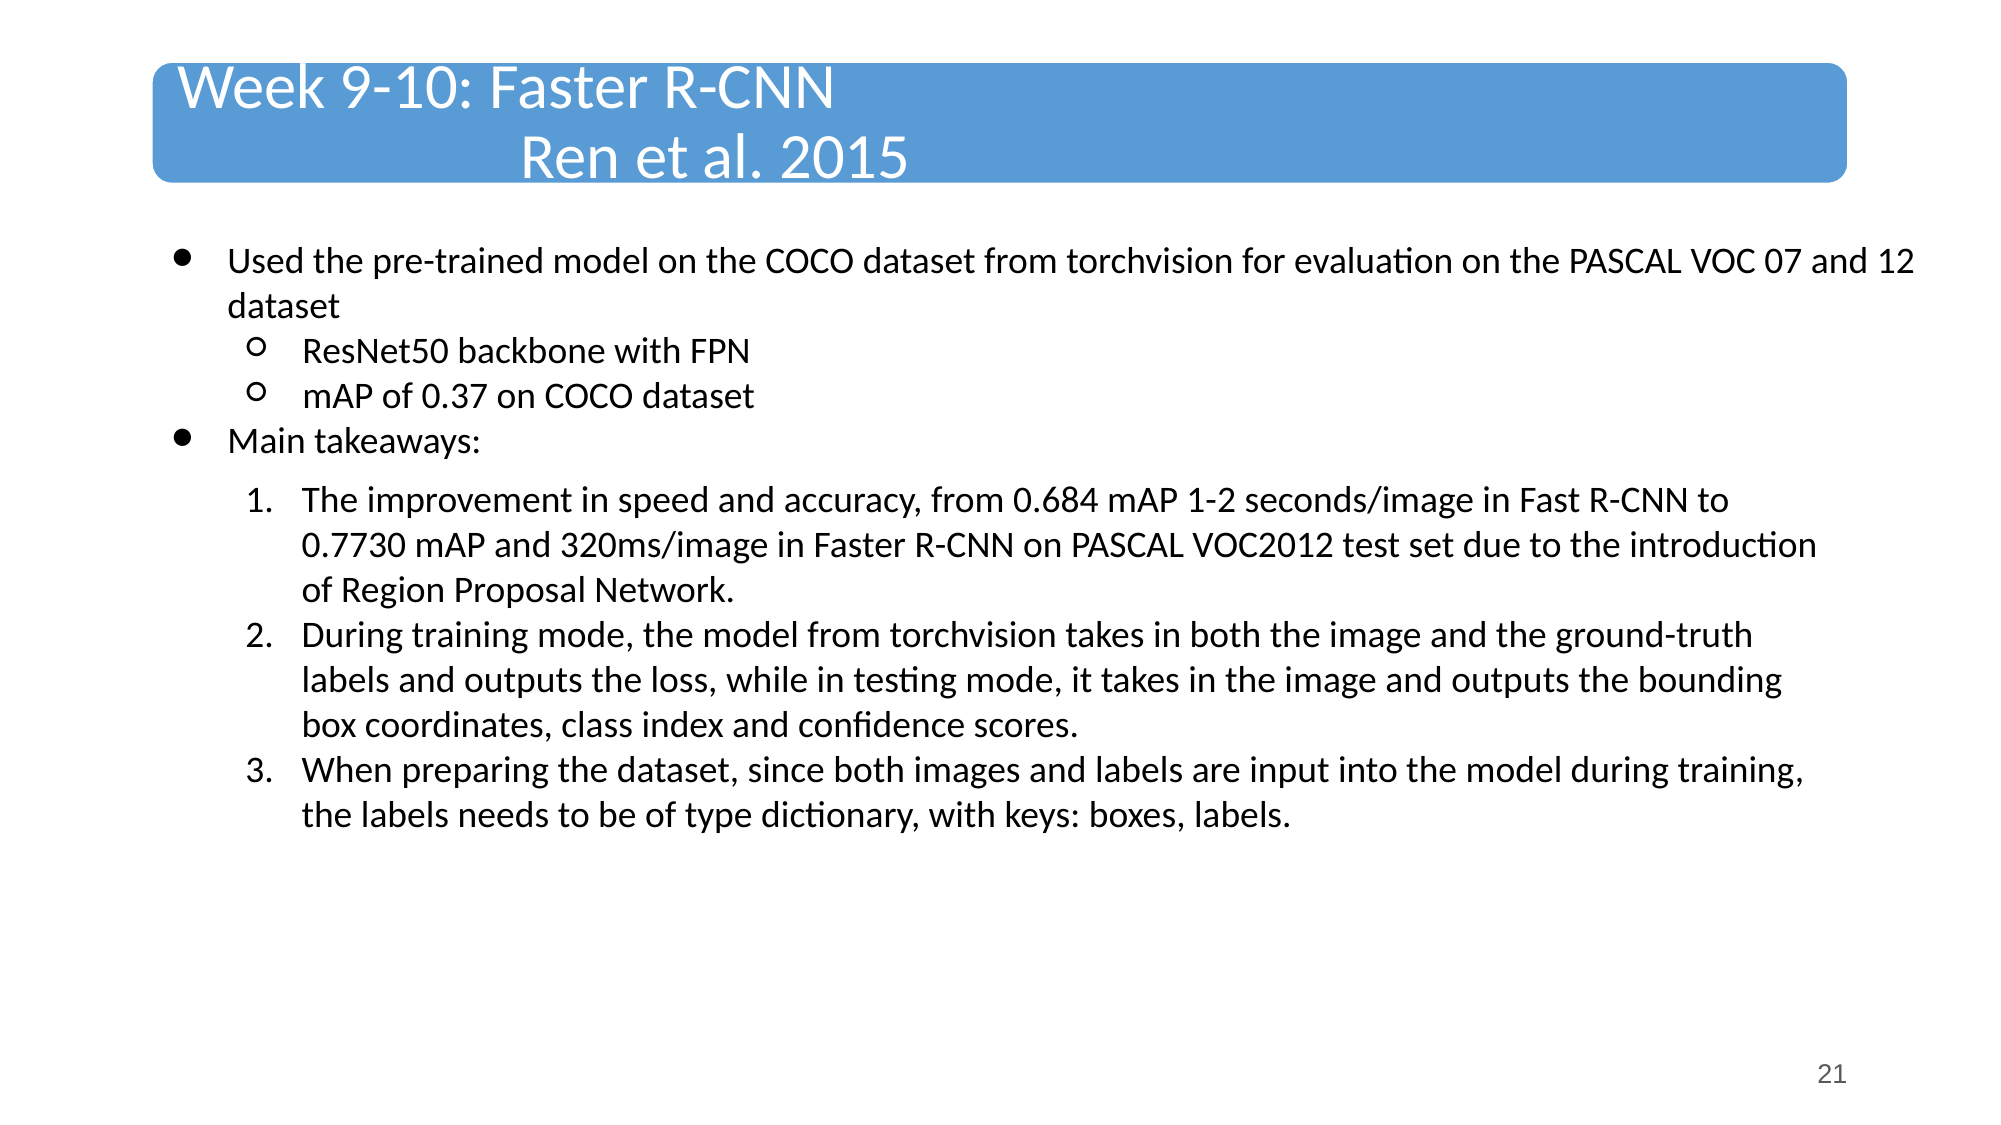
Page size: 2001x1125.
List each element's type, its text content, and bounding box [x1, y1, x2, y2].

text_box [151, 61, 1849, 184]
text_box The improvement in speed and accuracy, from 0.684 mAP 1-2 seconds/image in Fast R-CNN to 0.7730 mAP and 320ms/image in Faster R-CNN on PASCAL VOC2012 test set due to the introduction of Region Proposal Network. During training mode, the model from torchvision takes in both the image and the ground-truth labels and outputs the loss, while in testing mode, it takes in the image and outputs the bounding box coordinates, class index and confidence scores. When preparing the dataset, since both images and labels are input into the model during training, the labels needs to be of type dictionary, with keys: boxes, labels. [211, 467, 1835, 888]
slide_number ‹#› [1412, 1042, 1863, 1103]
text_box Used the pre-trained model on the COCO dataset from torchvision for evaluation on the PASCAL VOC 07 and 12 dataset ResNet50 backbone with FPN mAP of 0.37 on COCO dataset Main takeaways: [137, 228, 2000, 469]
